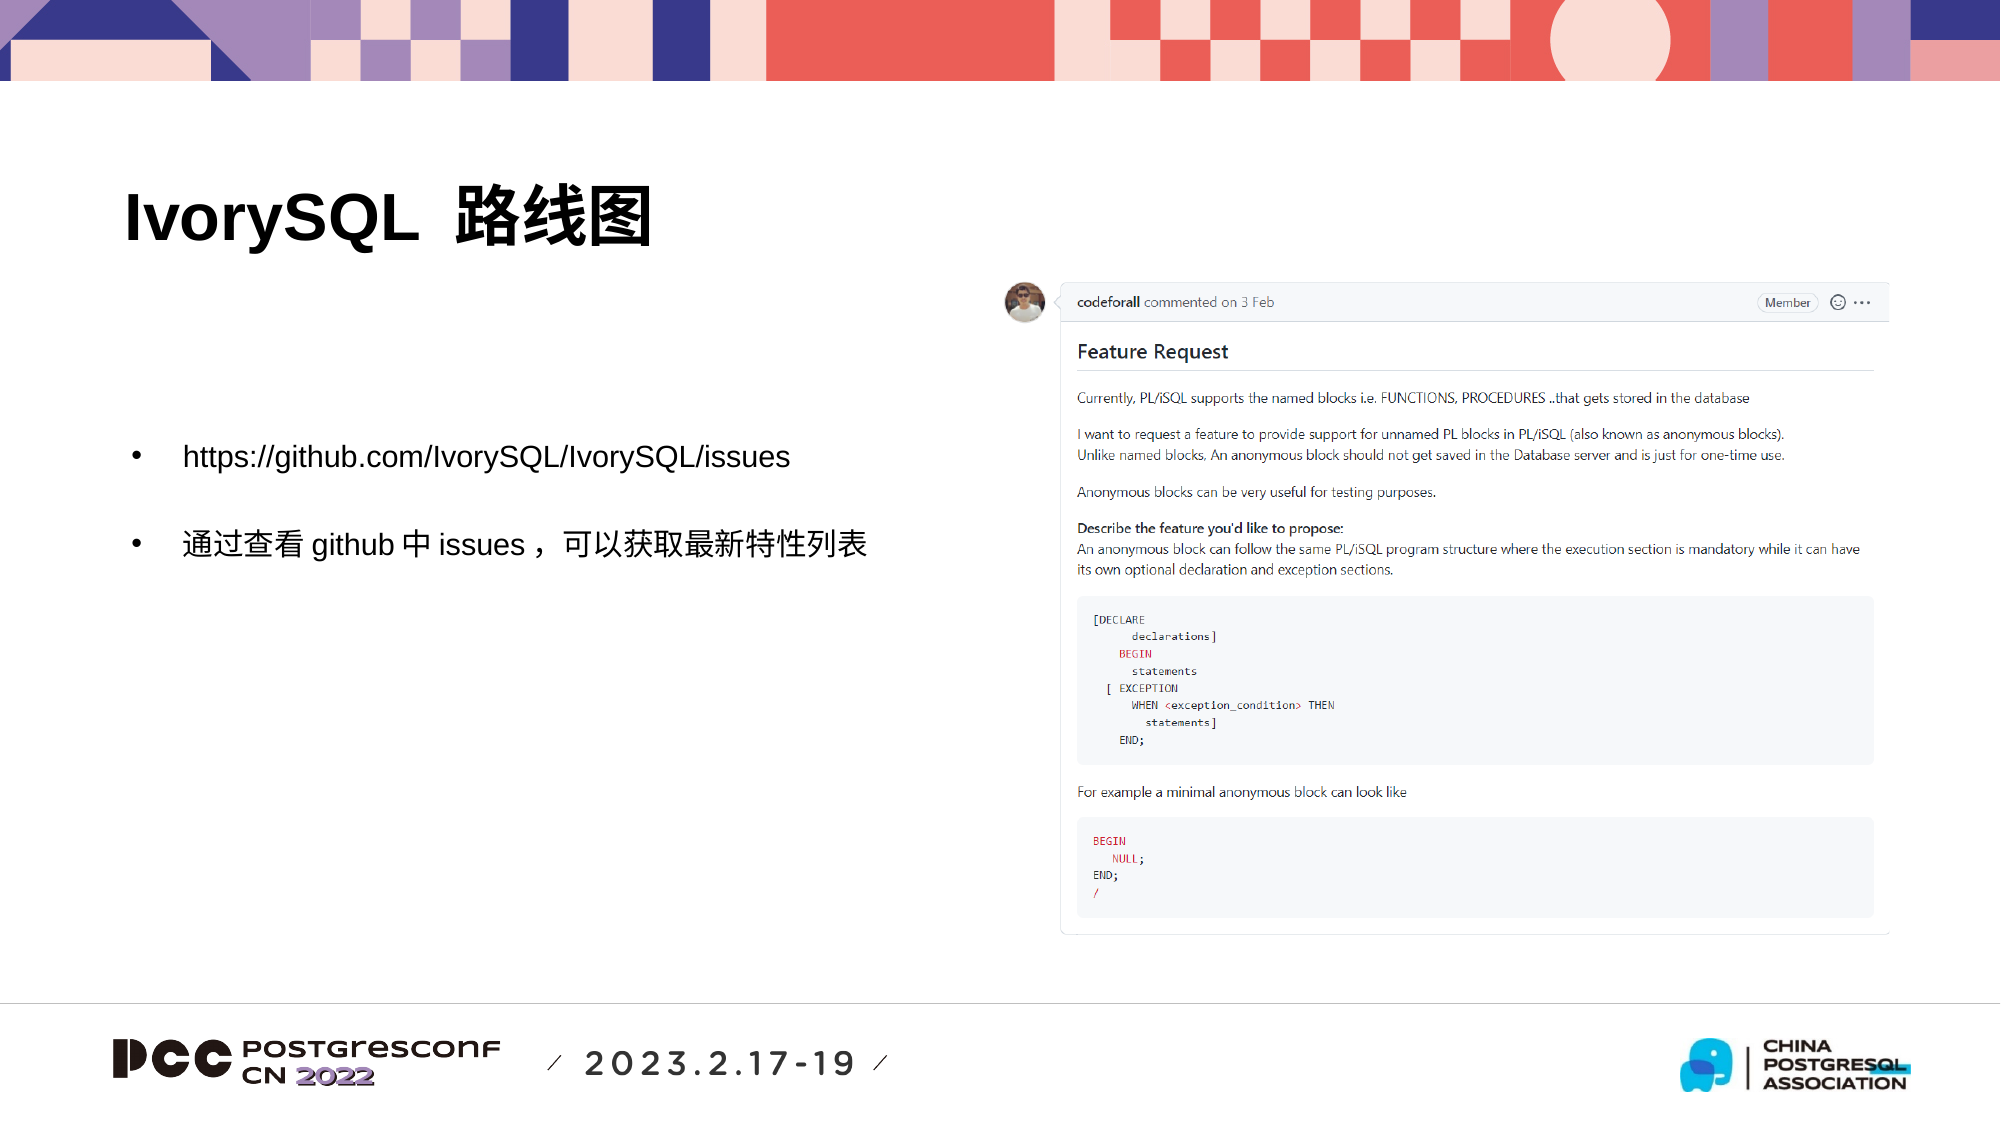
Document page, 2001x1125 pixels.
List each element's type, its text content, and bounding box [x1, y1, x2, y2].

picture [113, 1039, 898, 1092]
text_box https://github.com/IvorySQL/IvorySQL/issues 通过查看github中issues，可以获取最新特性列表 [116, 422, 933, 600]
picture [1691, 1088, 1703, 1092]
picture [985, 256, 1890, 935]
picture [1711, 1050, 1717, 1057]
picture [1680, 1079, 1685, 1092]
picture [1680, 1038, 1911, 1092]
picture [0, 0, 2000, 81]
text_box IvorySQL 路线图 [109, 150, 1890, 261]
